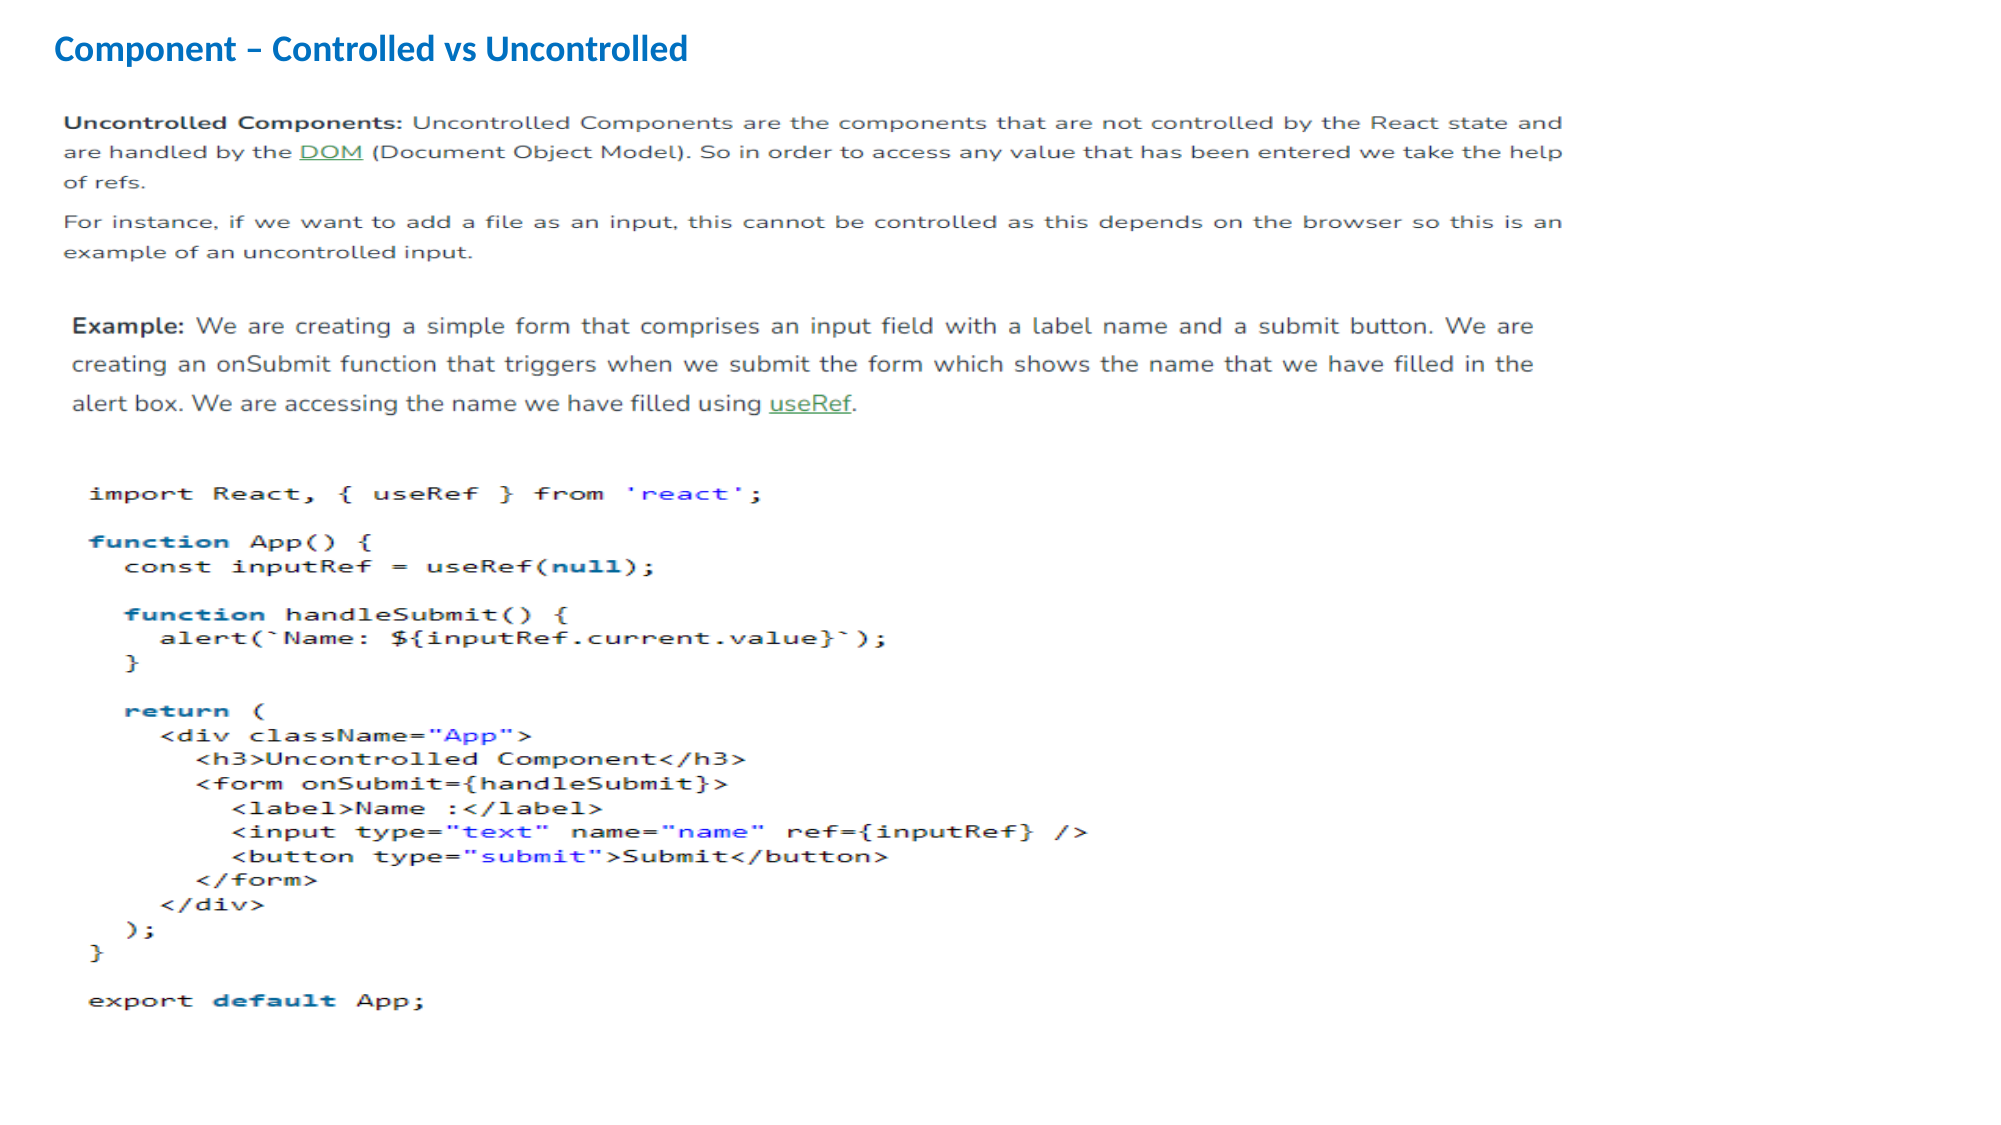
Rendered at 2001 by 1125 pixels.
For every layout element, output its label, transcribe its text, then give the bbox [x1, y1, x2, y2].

text_box Component – Controlled vs Uncontrolled [39, 16, 1014, 77]
picture [39, 106, 1609, 275]
picture [87, 485, 1305, 1019]
picture [39, 293, 1556, 437]
